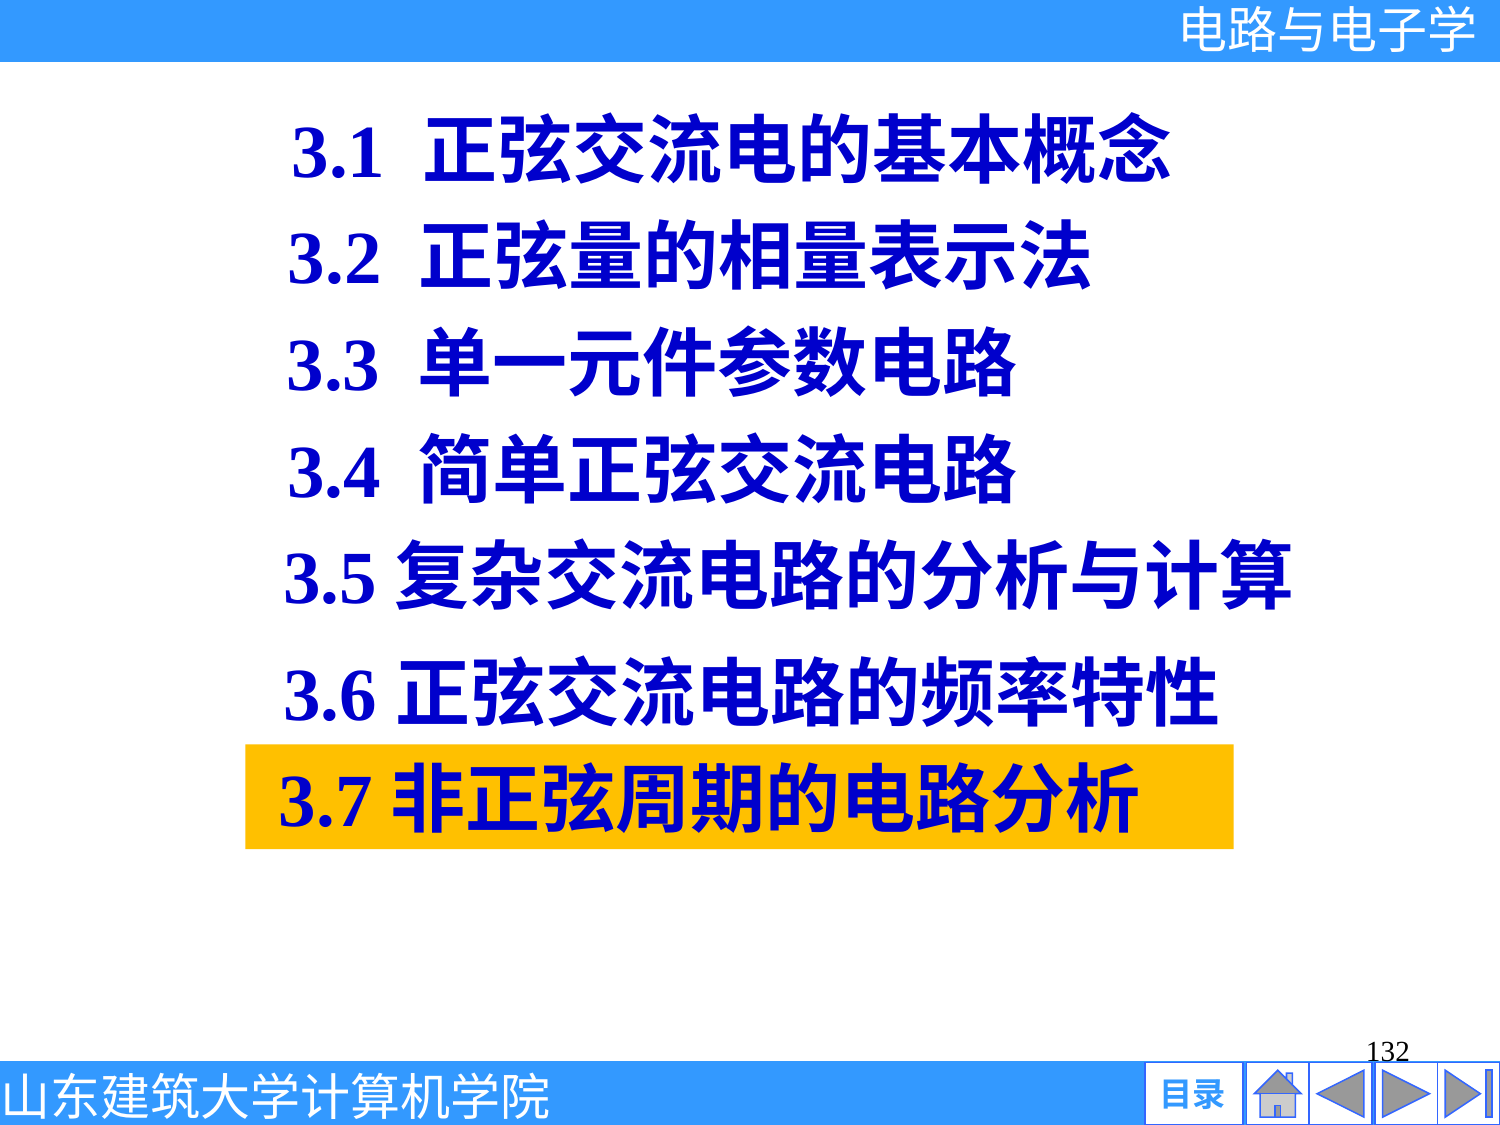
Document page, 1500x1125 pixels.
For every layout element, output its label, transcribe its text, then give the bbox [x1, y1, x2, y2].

text_box 3.2 正弦量的相量表示法 [235, 201, 1240, 306]
slide_number 132 [1074, 1024, 1425, 1103]
text_box 3.4 简单正弦交流电路 [235, 414, 1069, 520]
text_box 3.1 正弦交流电的基本概念 [276, 94, 1234, 200]
text_box 3.7非正弦周期的电路分析 [245, 744, 1234, 850]
text_box 3.6正弦交流电路的频率特性 [230, 638, 1283, 743]
text_box 3.3 单一元件参数电路 [234, 308, 1090, 414]
text_box 3.5复杂交流电路的分析与计算 [249, 521, 1324, 626]
